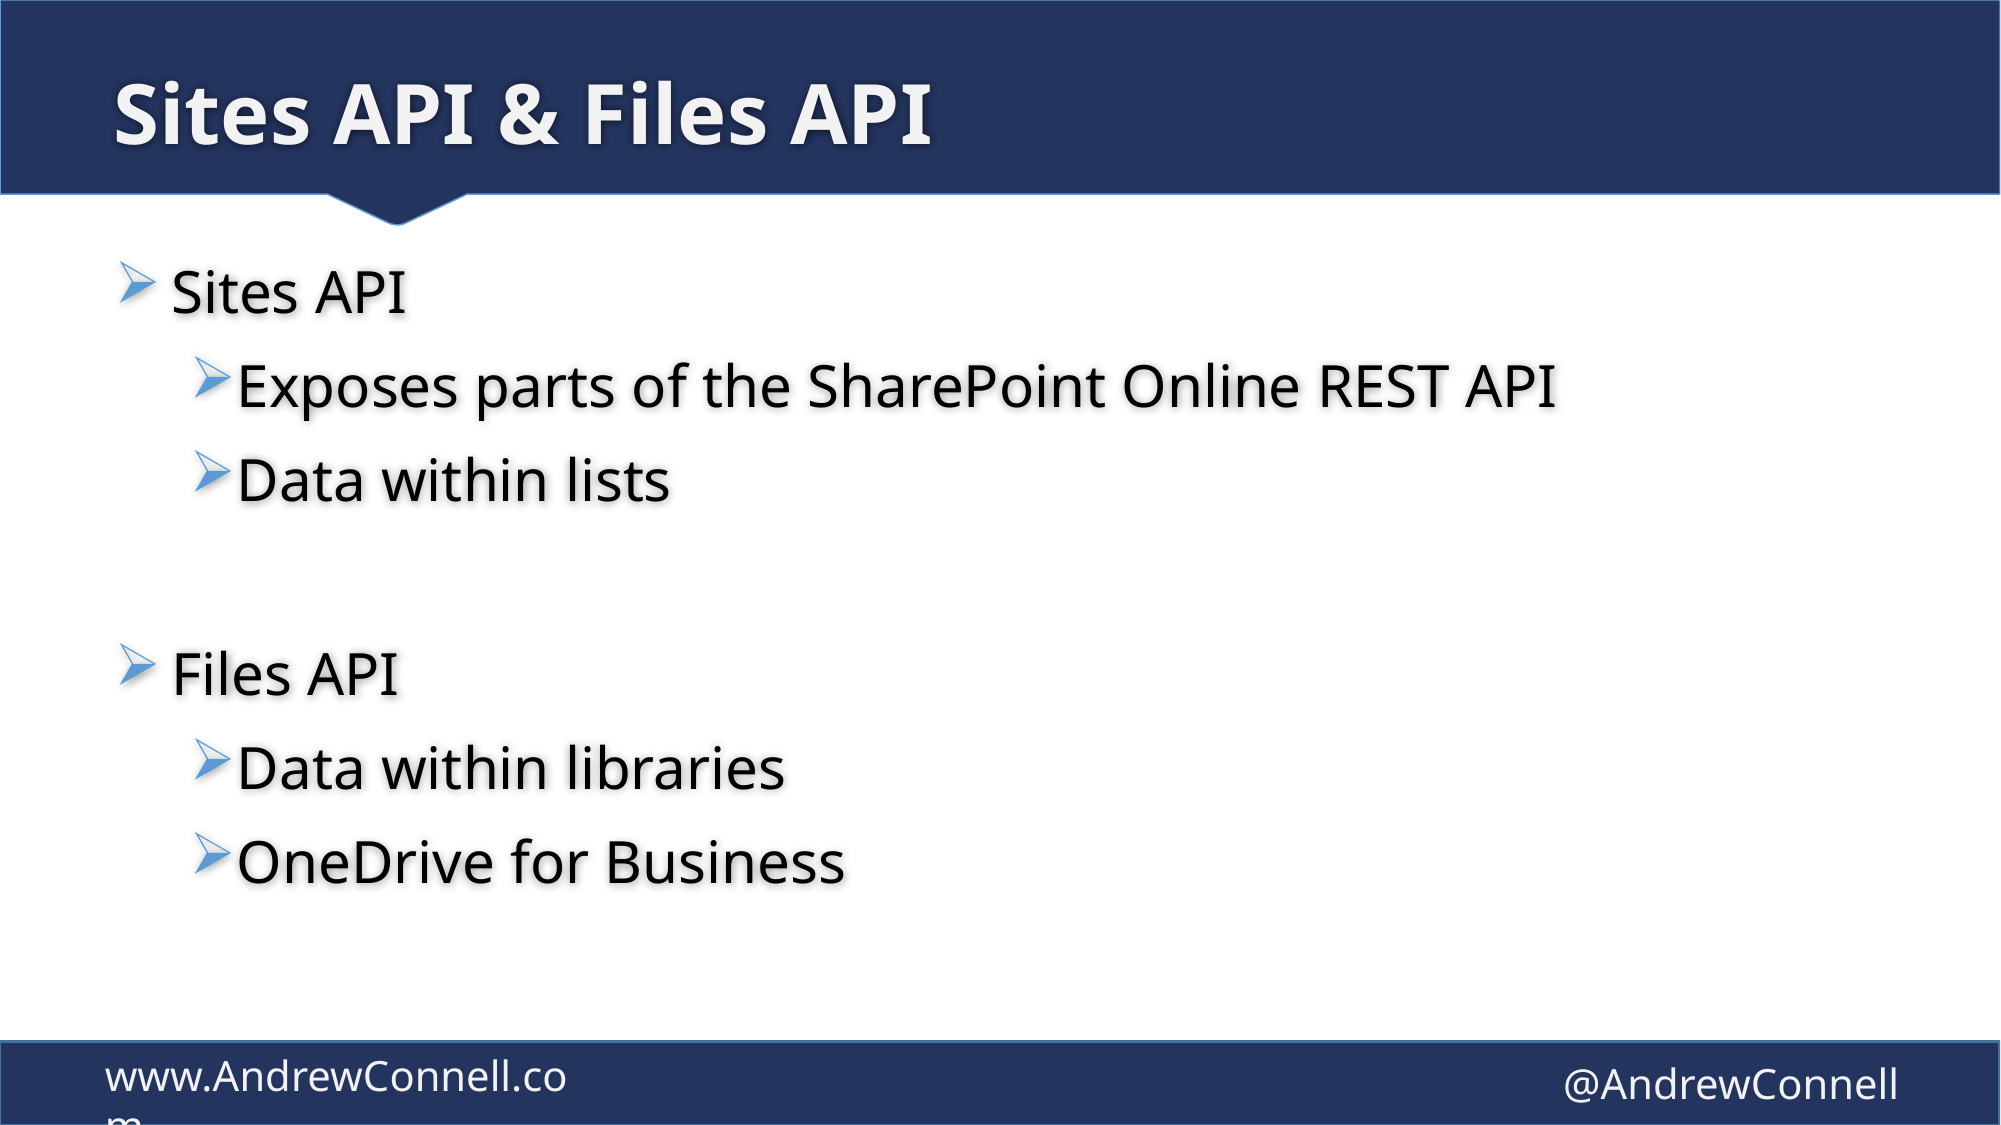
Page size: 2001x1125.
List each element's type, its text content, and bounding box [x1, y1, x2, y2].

title Sites API & Files API [98, 9, 1902, 169]
list Sites API Exposes parts of the SharePoint Online REST API Data within lists Files API Data within libraries OneDrive for Business [99, 247, 1900, 1027]
